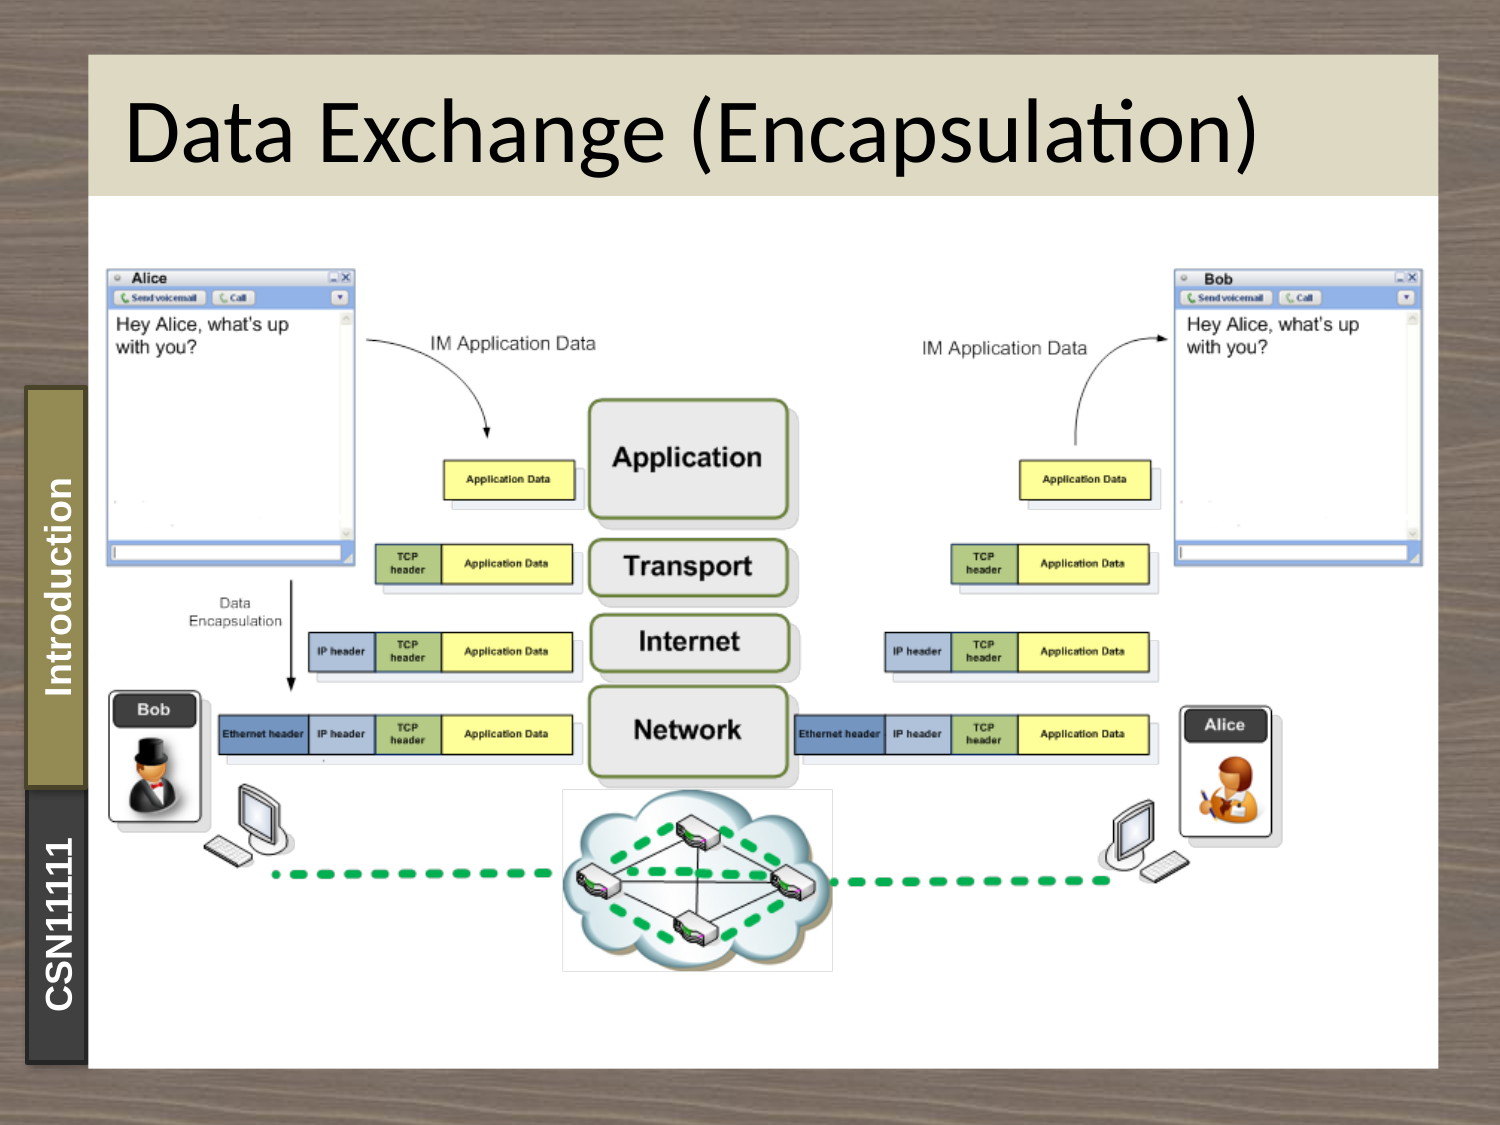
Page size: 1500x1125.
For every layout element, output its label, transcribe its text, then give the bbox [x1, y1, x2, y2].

text_box Introduction [26, 387, 86, 788]
text_box [88, 196, 1439, 1069]
text_box Data Exchange (Encapsulation) [88, 54, 1439, 196]
text_box CSN11111 [26, 794, 87, 1063]
picture [101, 266, 1426, 977]
